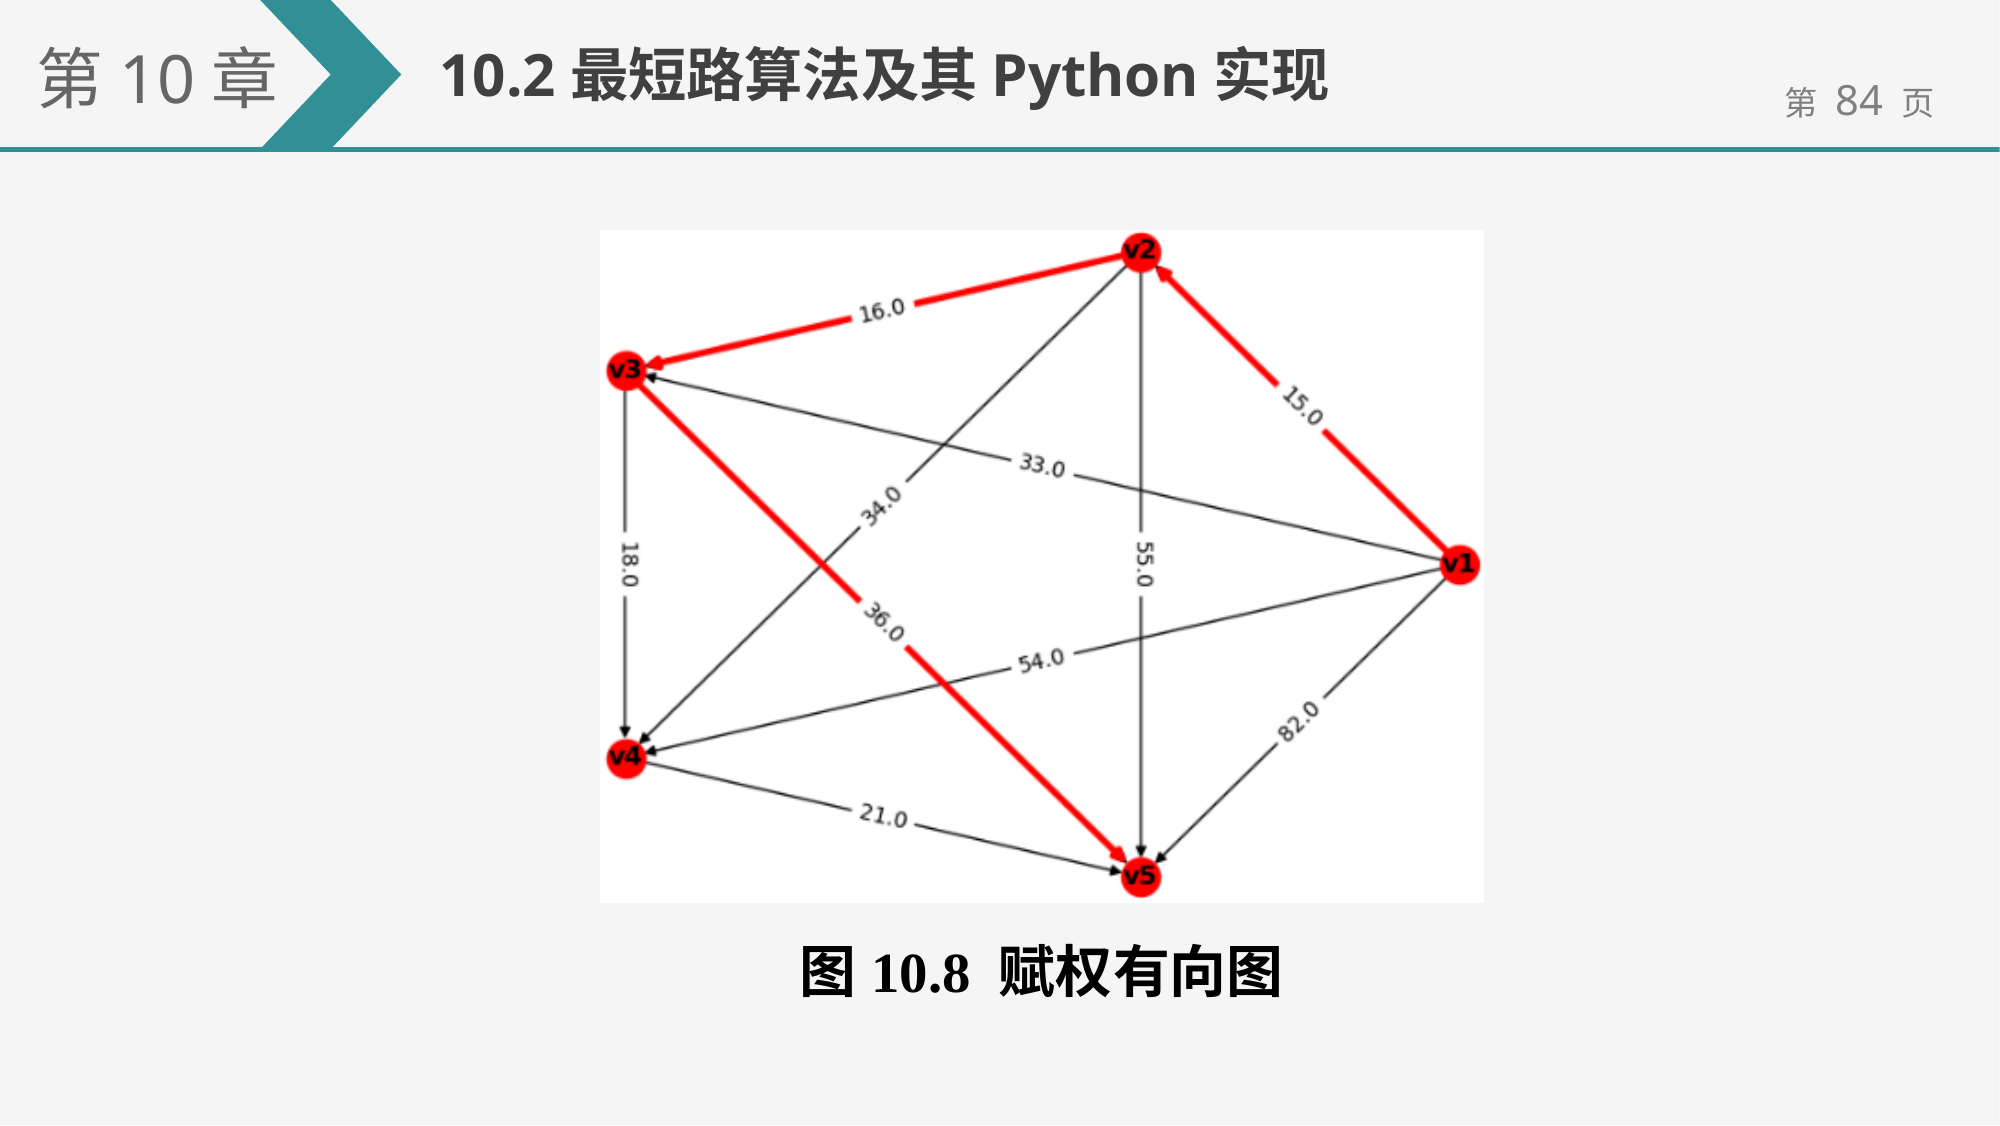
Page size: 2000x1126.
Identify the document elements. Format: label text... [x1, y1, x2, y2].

text_box [258, 0, 403, 148]
text_box 10.2最短路算法及其Python实现 [424, 31, 1532, 116]
text_box 第10章 [21, 29, 294, 125]
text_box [59, 218, 1907, 1079]
